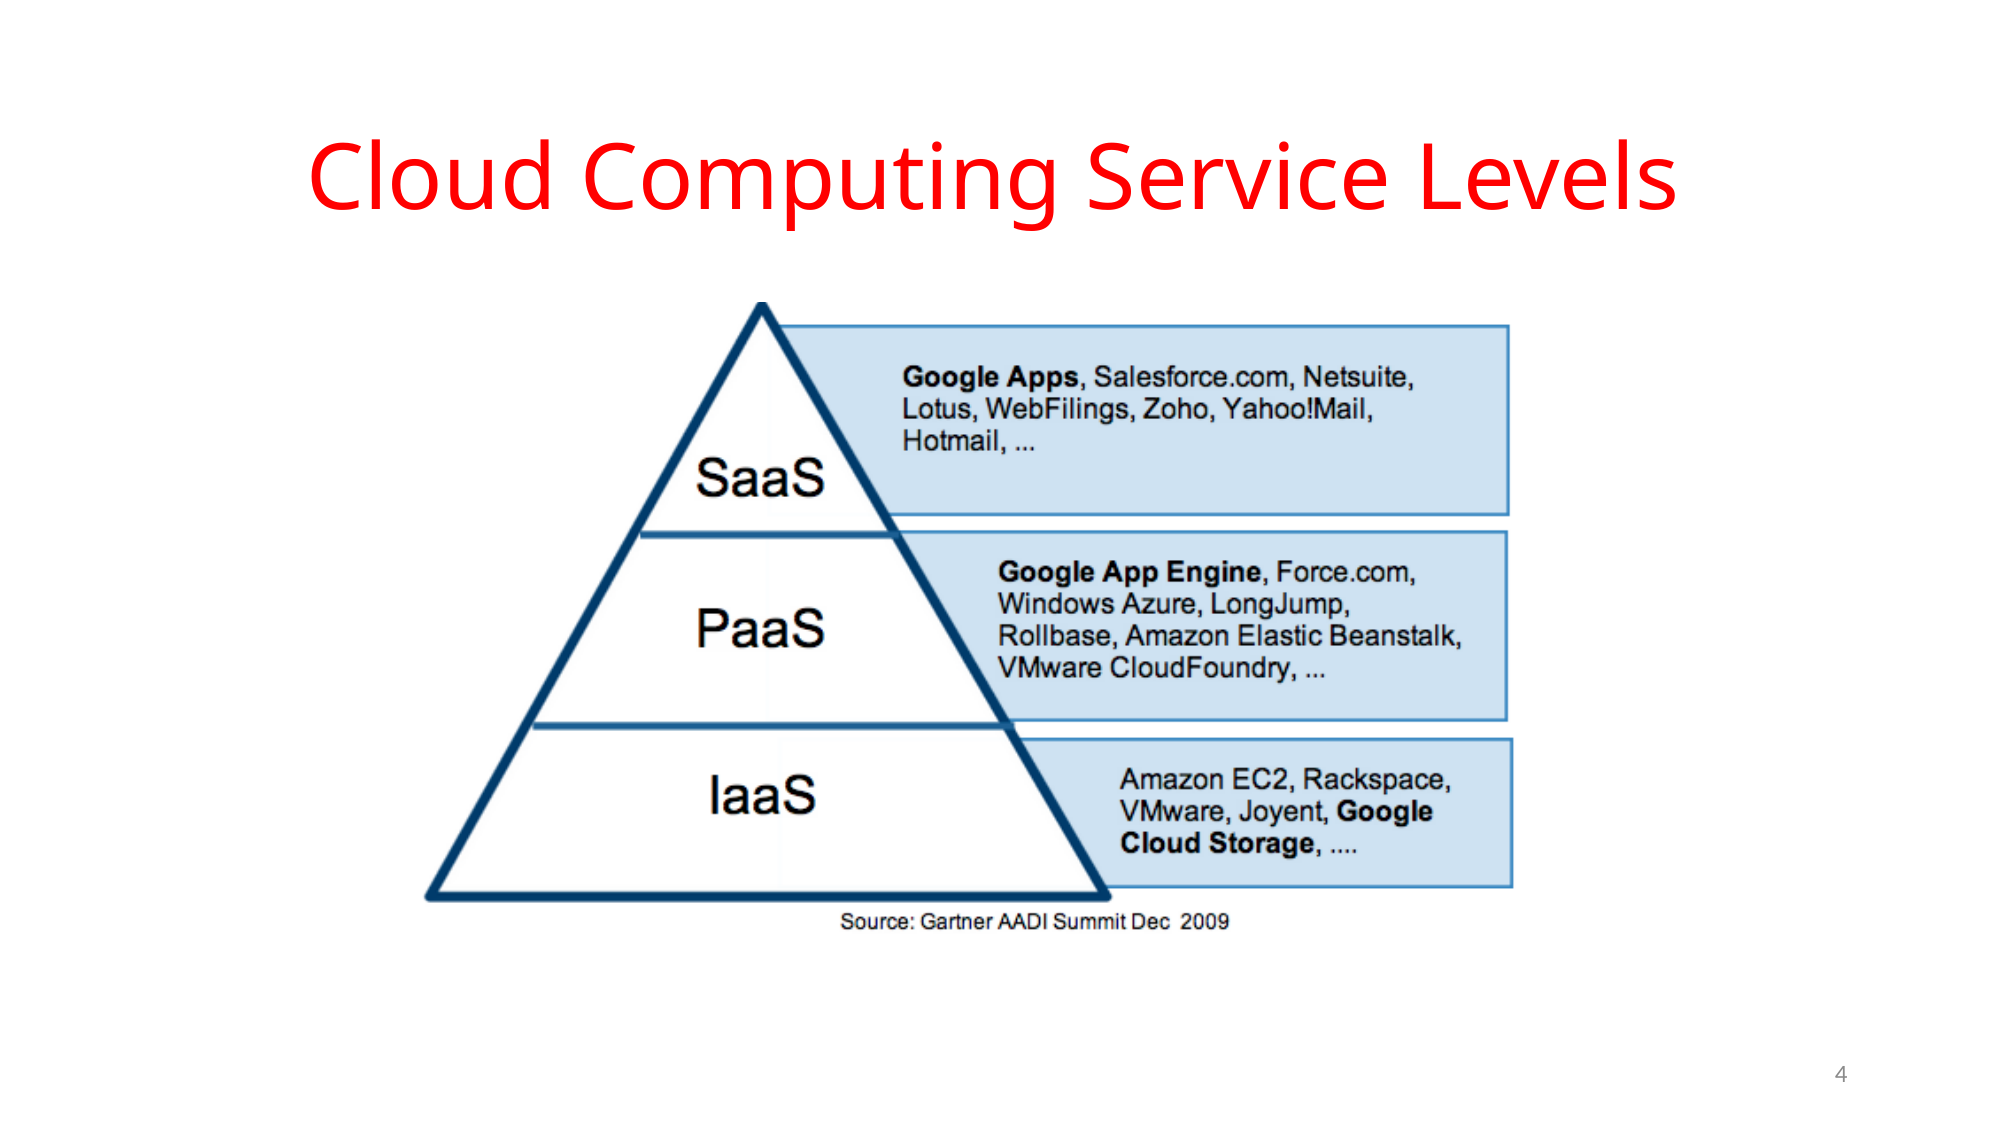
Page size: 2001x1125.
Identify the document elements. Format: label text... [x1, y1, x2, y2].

title Cloud Computing Service Levels [291, 70, 1887, 289]
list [421, 302, 1650, 965]
slide_number 4 [1412, 1042, 1863, 1103]
